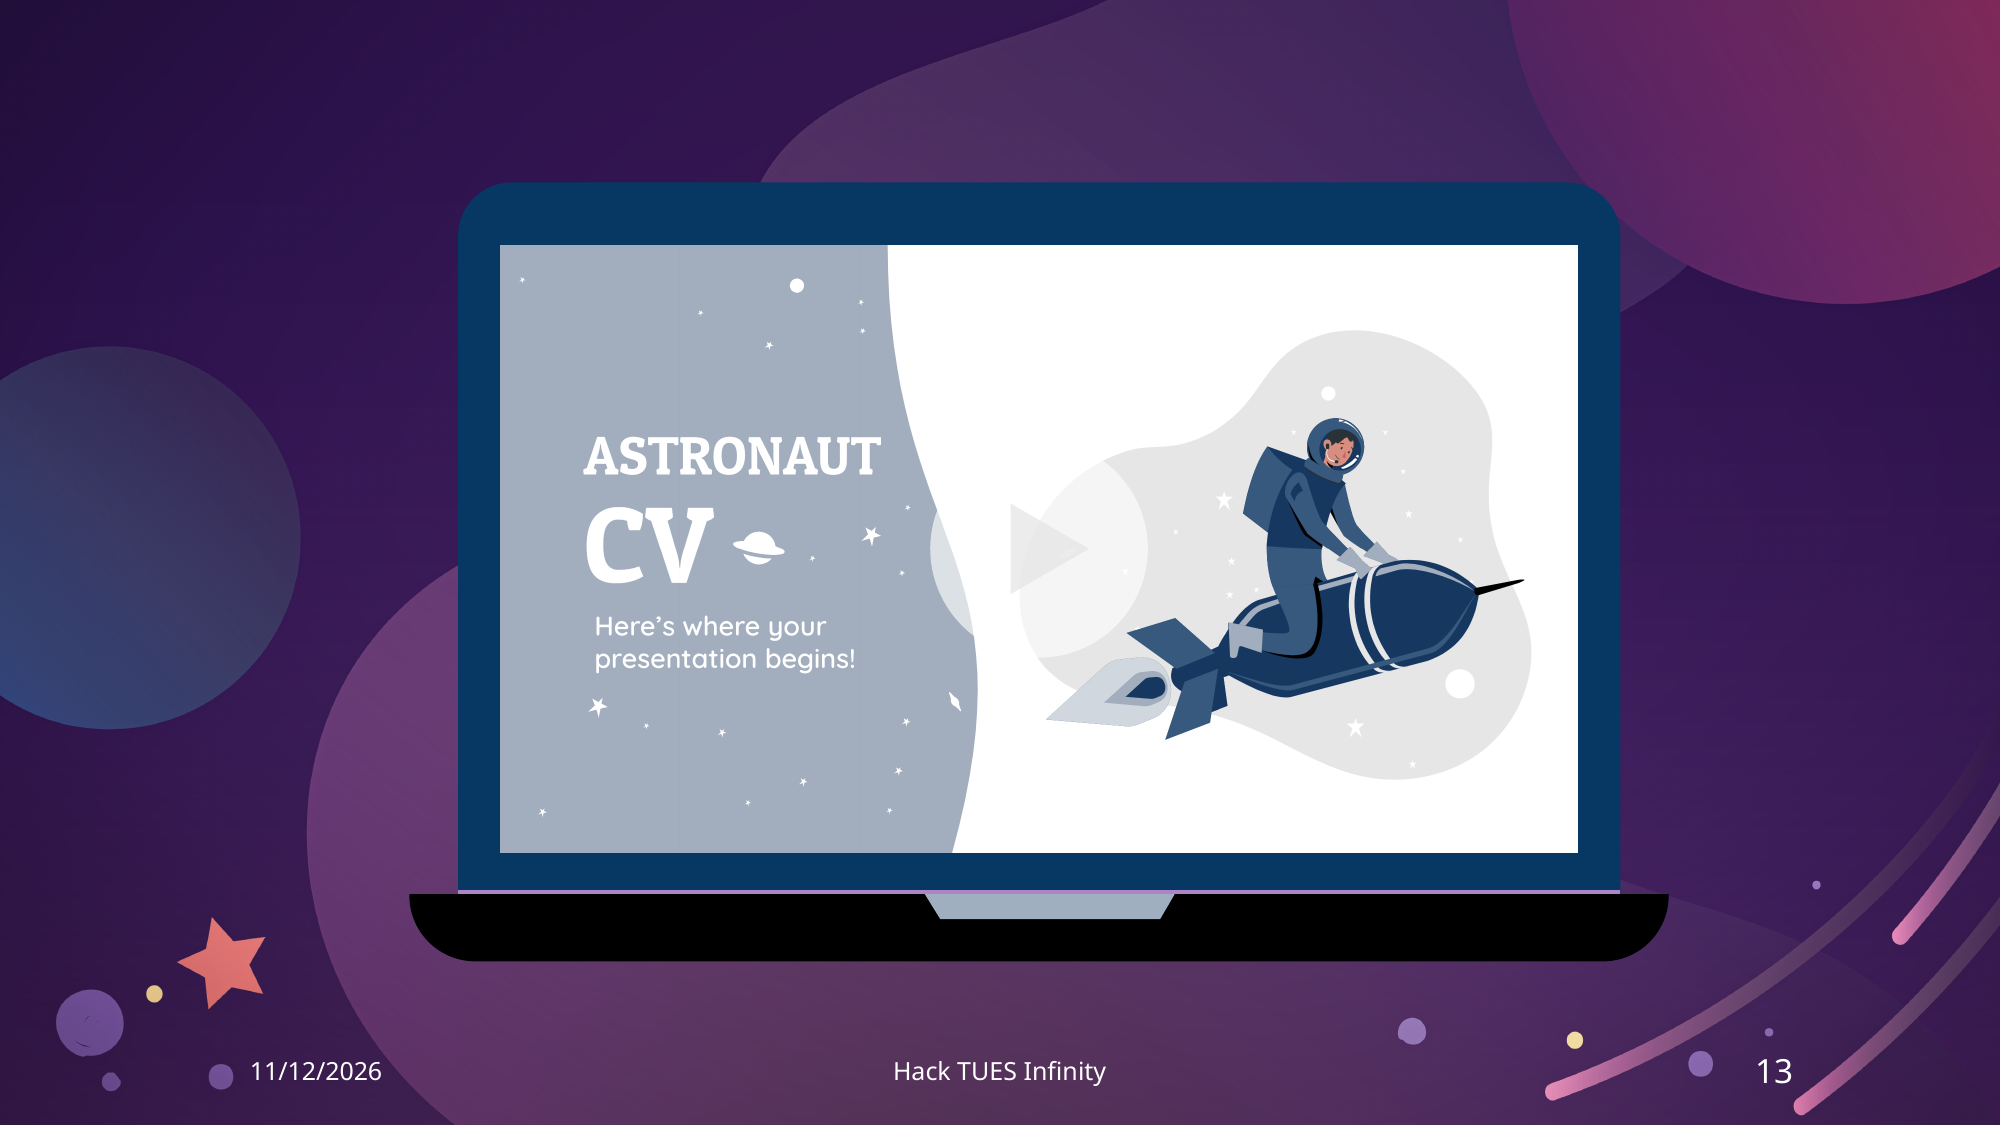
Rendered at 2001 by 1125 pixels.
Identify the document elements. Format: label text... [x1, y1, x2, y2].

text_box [409, 182, 1669, 962]
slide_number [234, 1042, 662, 1103]
slide_number 13 [1358, 1042, 1809, 1103]
picture [0, 0, 2000, 1125]
footer Hack TUES Infinity [662, 1042, 1338, 1103]
